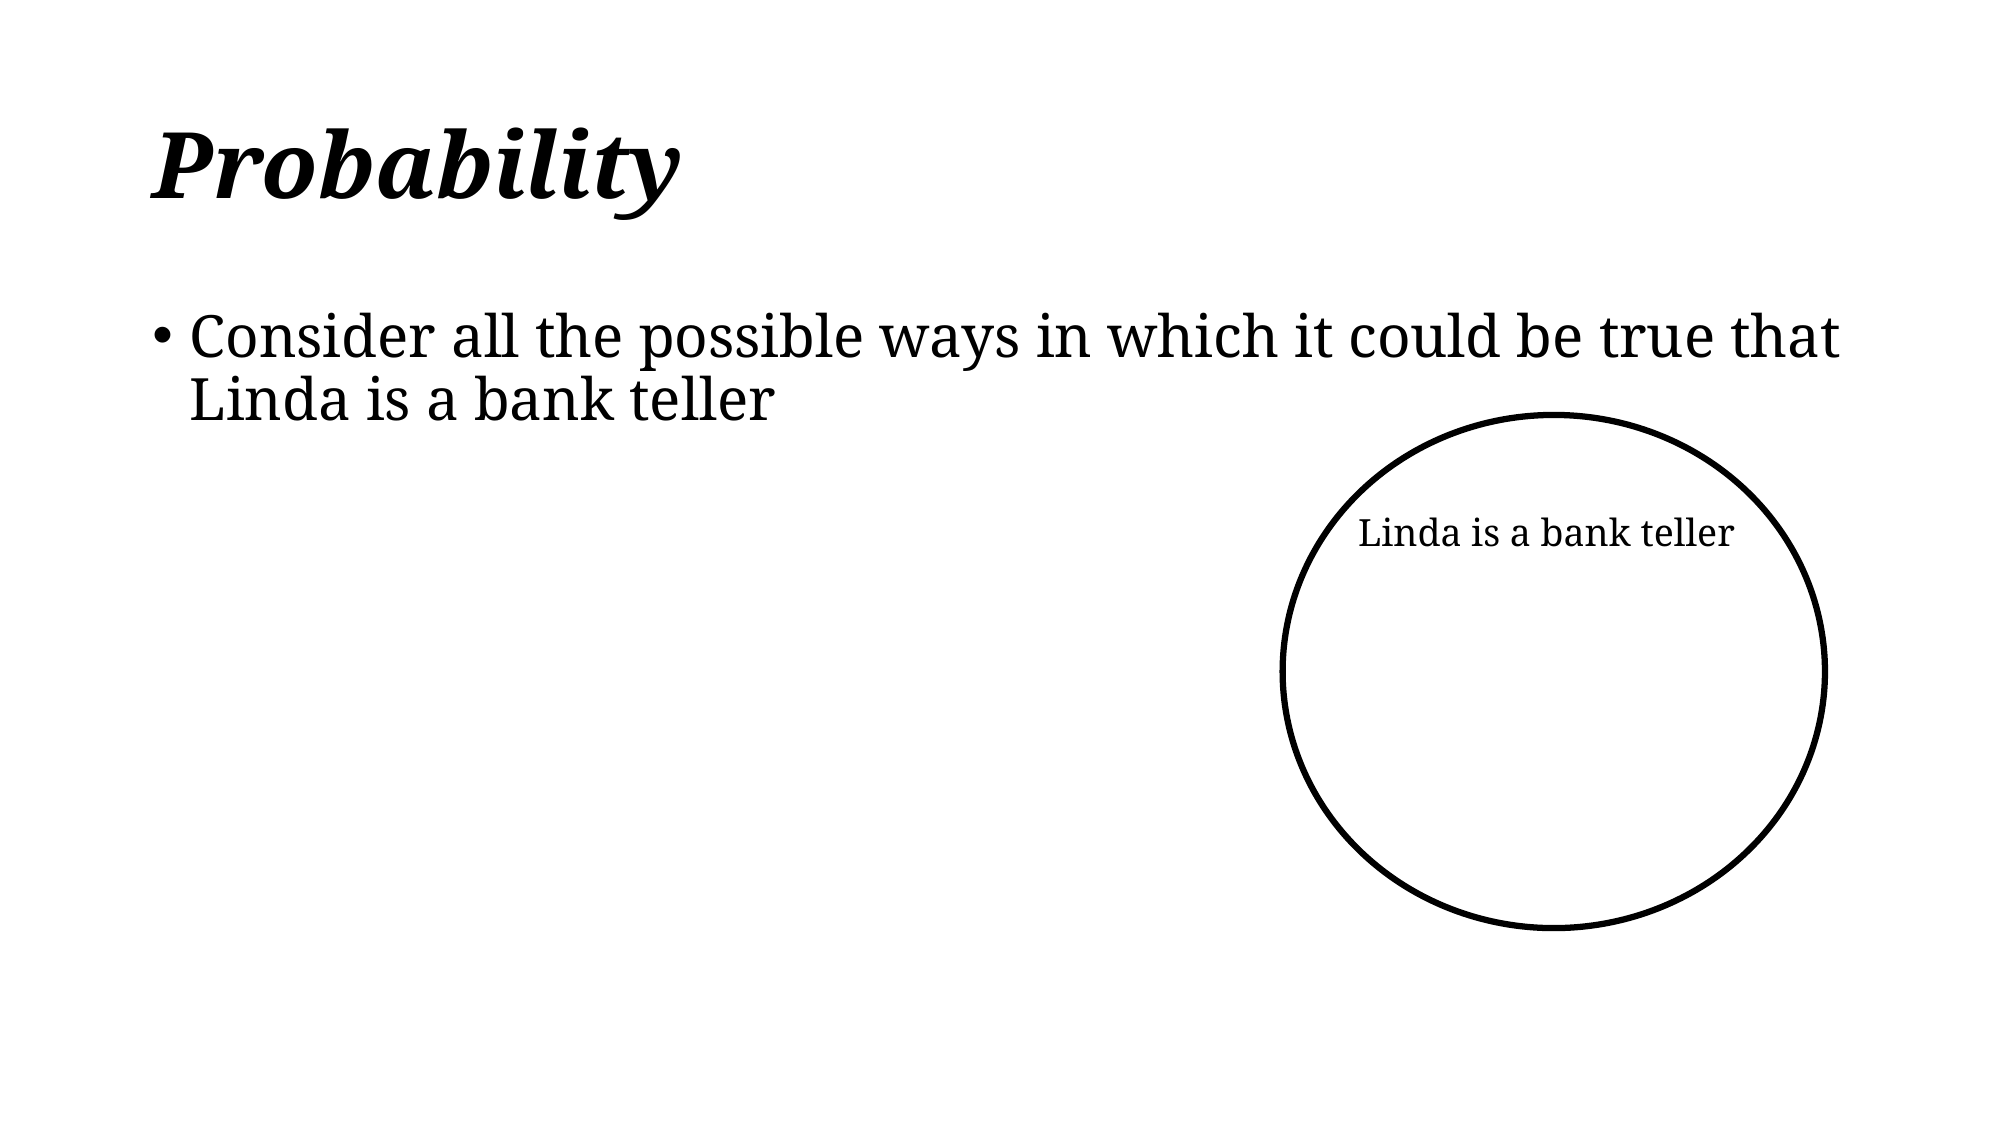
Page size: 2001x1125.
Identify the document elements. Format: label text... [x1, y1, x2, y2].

list Consider all the possible ways in which it could be true that Linda is a bank teller [137, 299, 1863, 1014]
text_box Linda is a bank teller [1343, 501, 1750, 562]
title Probability [137, 59, 1863, 278]
text_box [1281, 413, 1827, 930]
